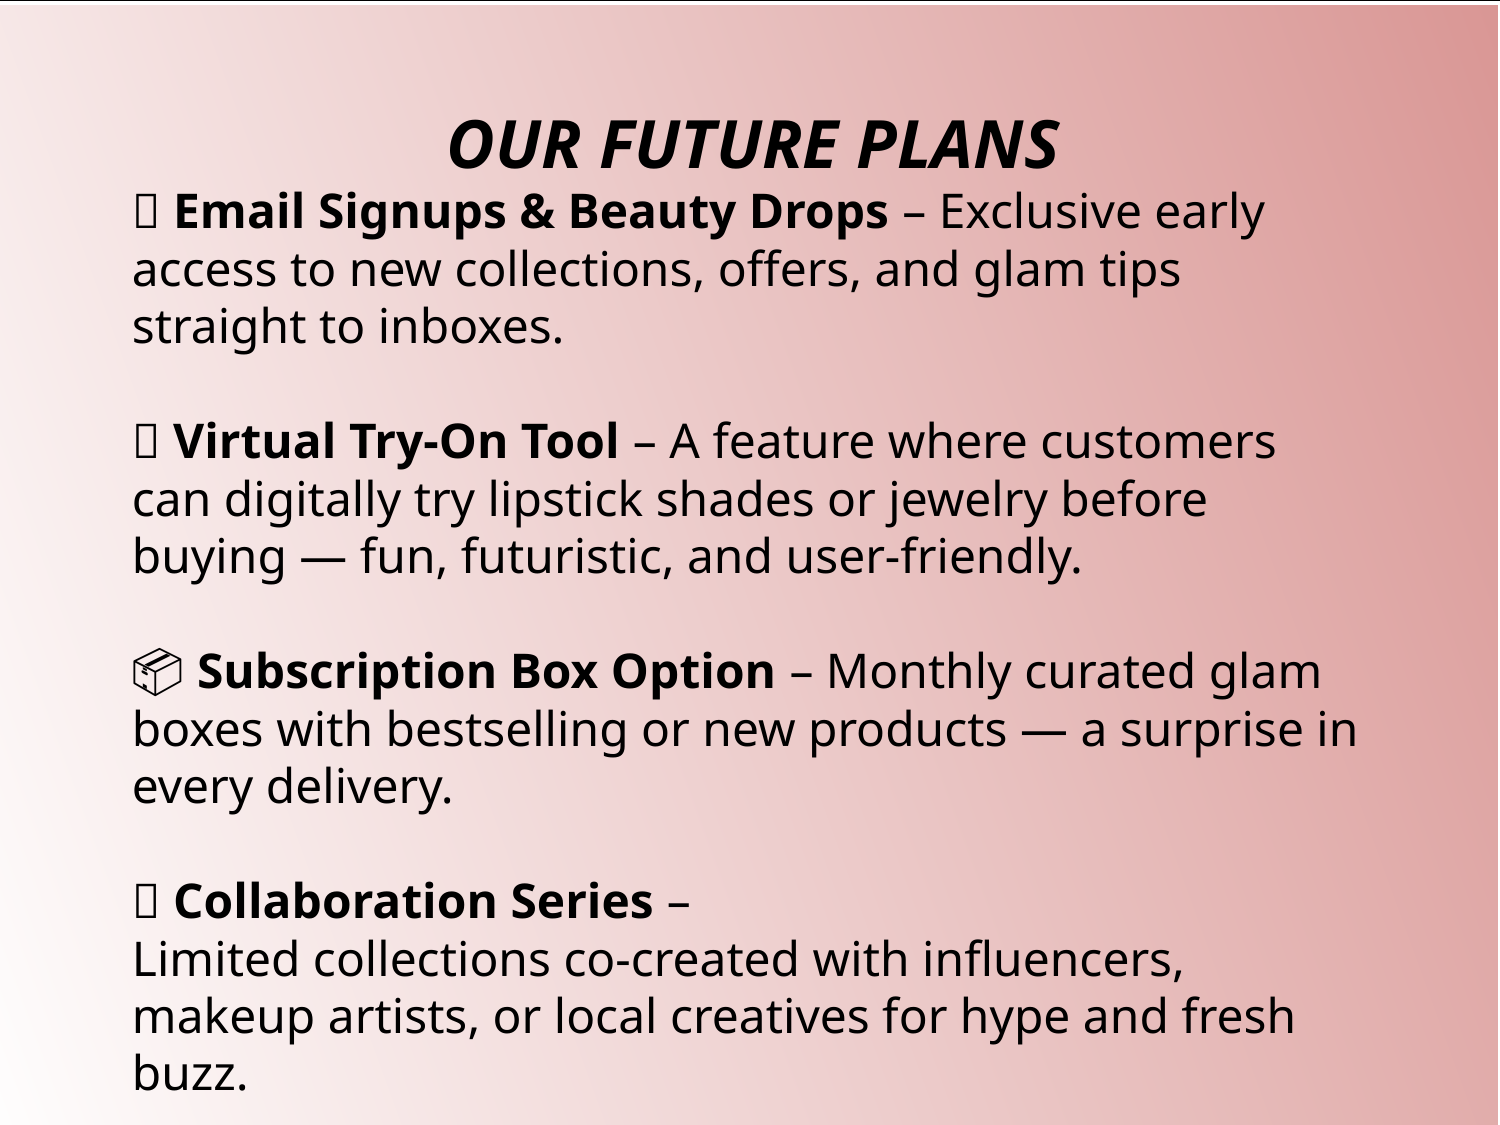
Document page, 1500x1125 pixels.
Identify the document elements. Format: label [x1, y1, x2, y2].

text_box [0, 2, 1500, 1125]
